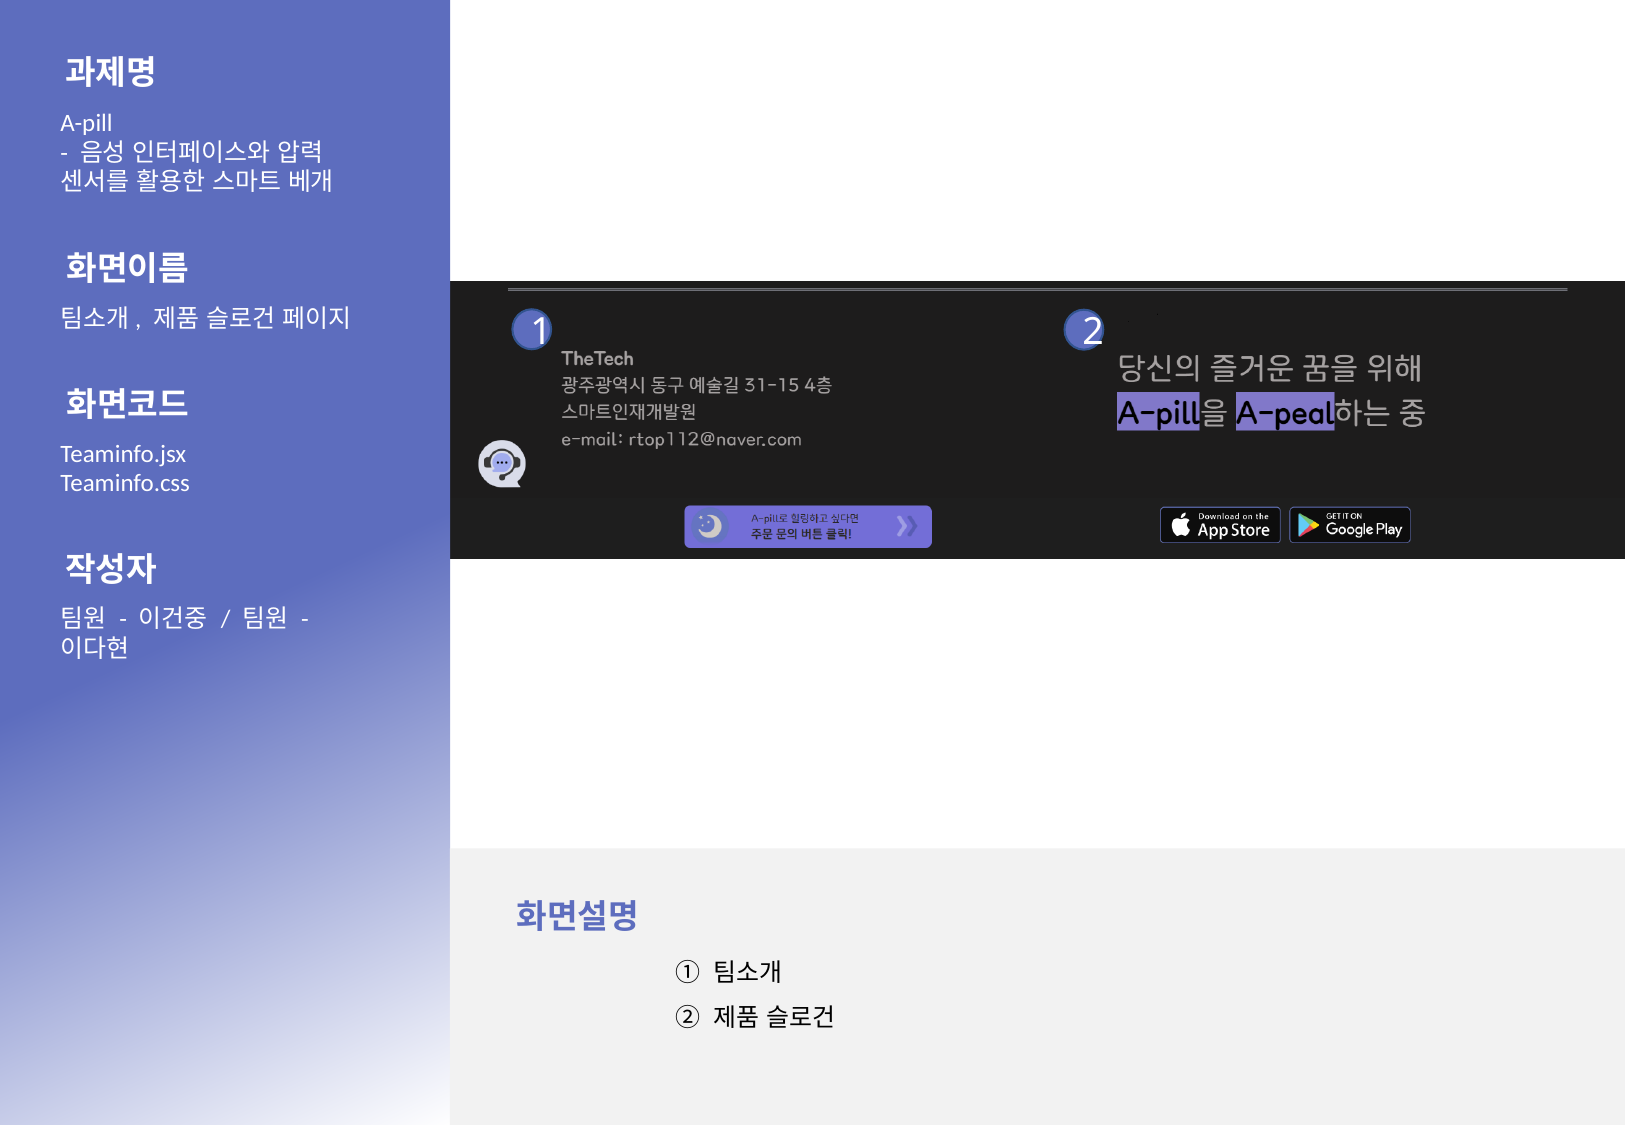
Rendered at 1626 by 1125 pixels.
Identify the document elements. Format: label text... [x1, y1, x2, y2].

text_box ① 팀소개 ② 제품 슬로건 [660, 934, 1066, 1039]
text_box [0, 0, 451, 1125]
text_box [45, 240, 402, 340]
text_box 과제명 [50, 44, 172, 98]
text_box 화면설명 [501, 887, 654, 943]
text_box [45, 375, 402, 506]
text_box A-pill - 음성 인터페이스와 압력 센서를 활용한 스마트 베개 [45, 98, 402, 204]
picture [449, 281, 1625, 559]
text_box [449, 847, 1625, 1125]
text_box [45, 540, 402, 641]
